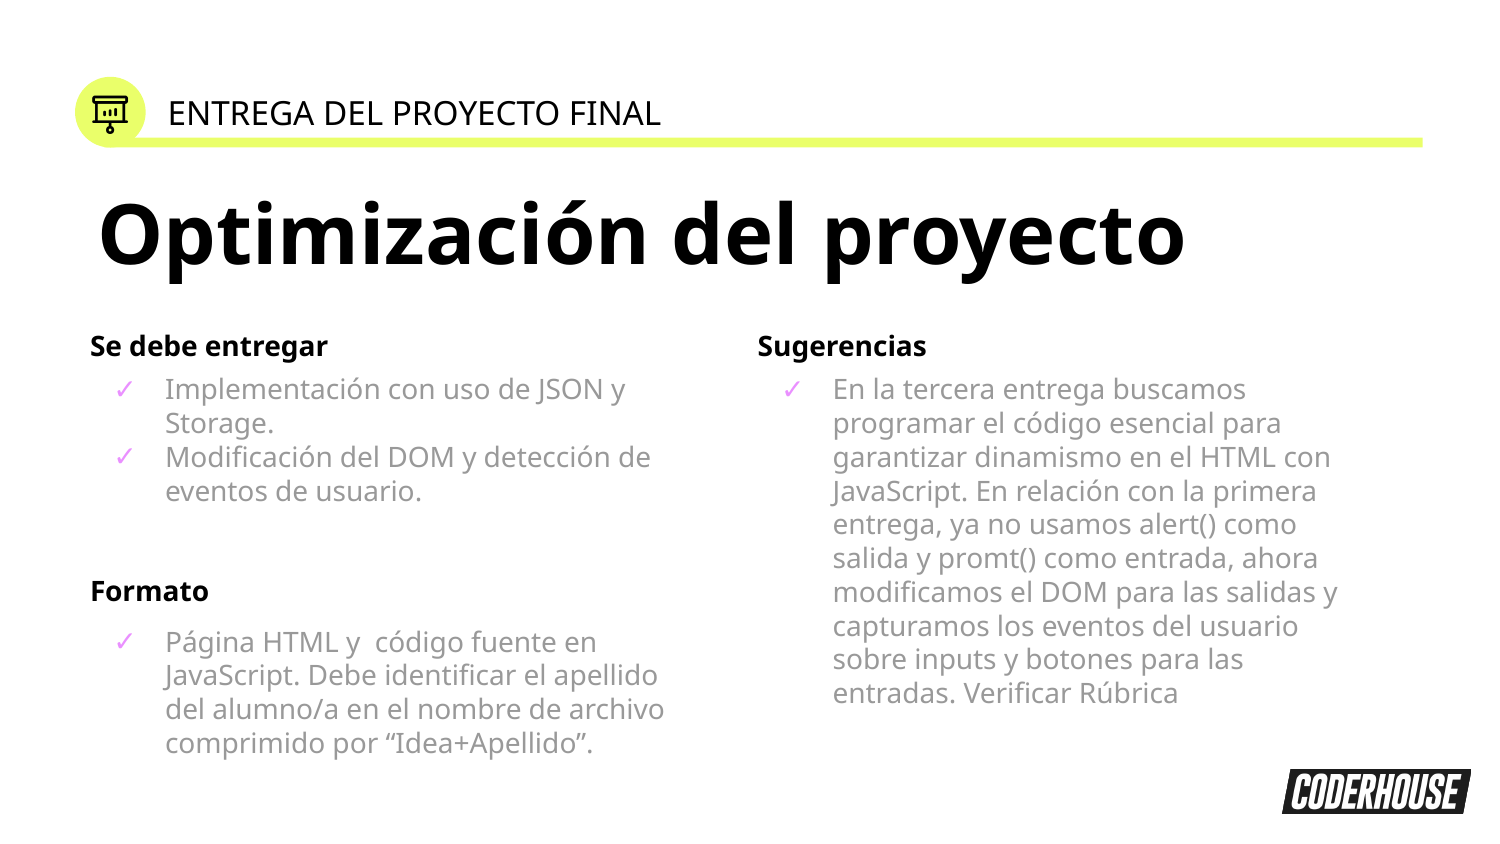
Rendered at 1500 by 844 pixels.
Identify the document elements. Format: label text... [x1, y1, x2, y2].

text_box ENTREGA DEL PROYECTO FINAL [152, 76, 678, 137]
text_box Sugerencias En la tercera entrega buscamos programar el código esencial para garantizar dinamismo en el HTML con JavaScript. En relación con la primera entrega, ya no usamos alert() como salida y promt() como entrada, ahora modificamos el DOM para las salidas y capturamos los eventos del usuario sobre inputs y botones para las entradas. Verificar Rúbrica [742, 312, 1372, 775]
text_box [74, 76, 146, 148]
text_box Optimización del proyecto [82, 177, 1282, 298]
text_box Se debe entregar Implementación con uso de JSON y Storage. Modificación del DOM y detección de eventos de usuario. Formato Página HTML y código fuente en JavaScript. Debe identificar el apellido del alumno/a en el nombre de archivo comprimido por “Idea+Apellido”. [74, 312, 704, 844]
text_box [150, 137, 1423, 148]
picture [1281, 769, 1471, 814]
